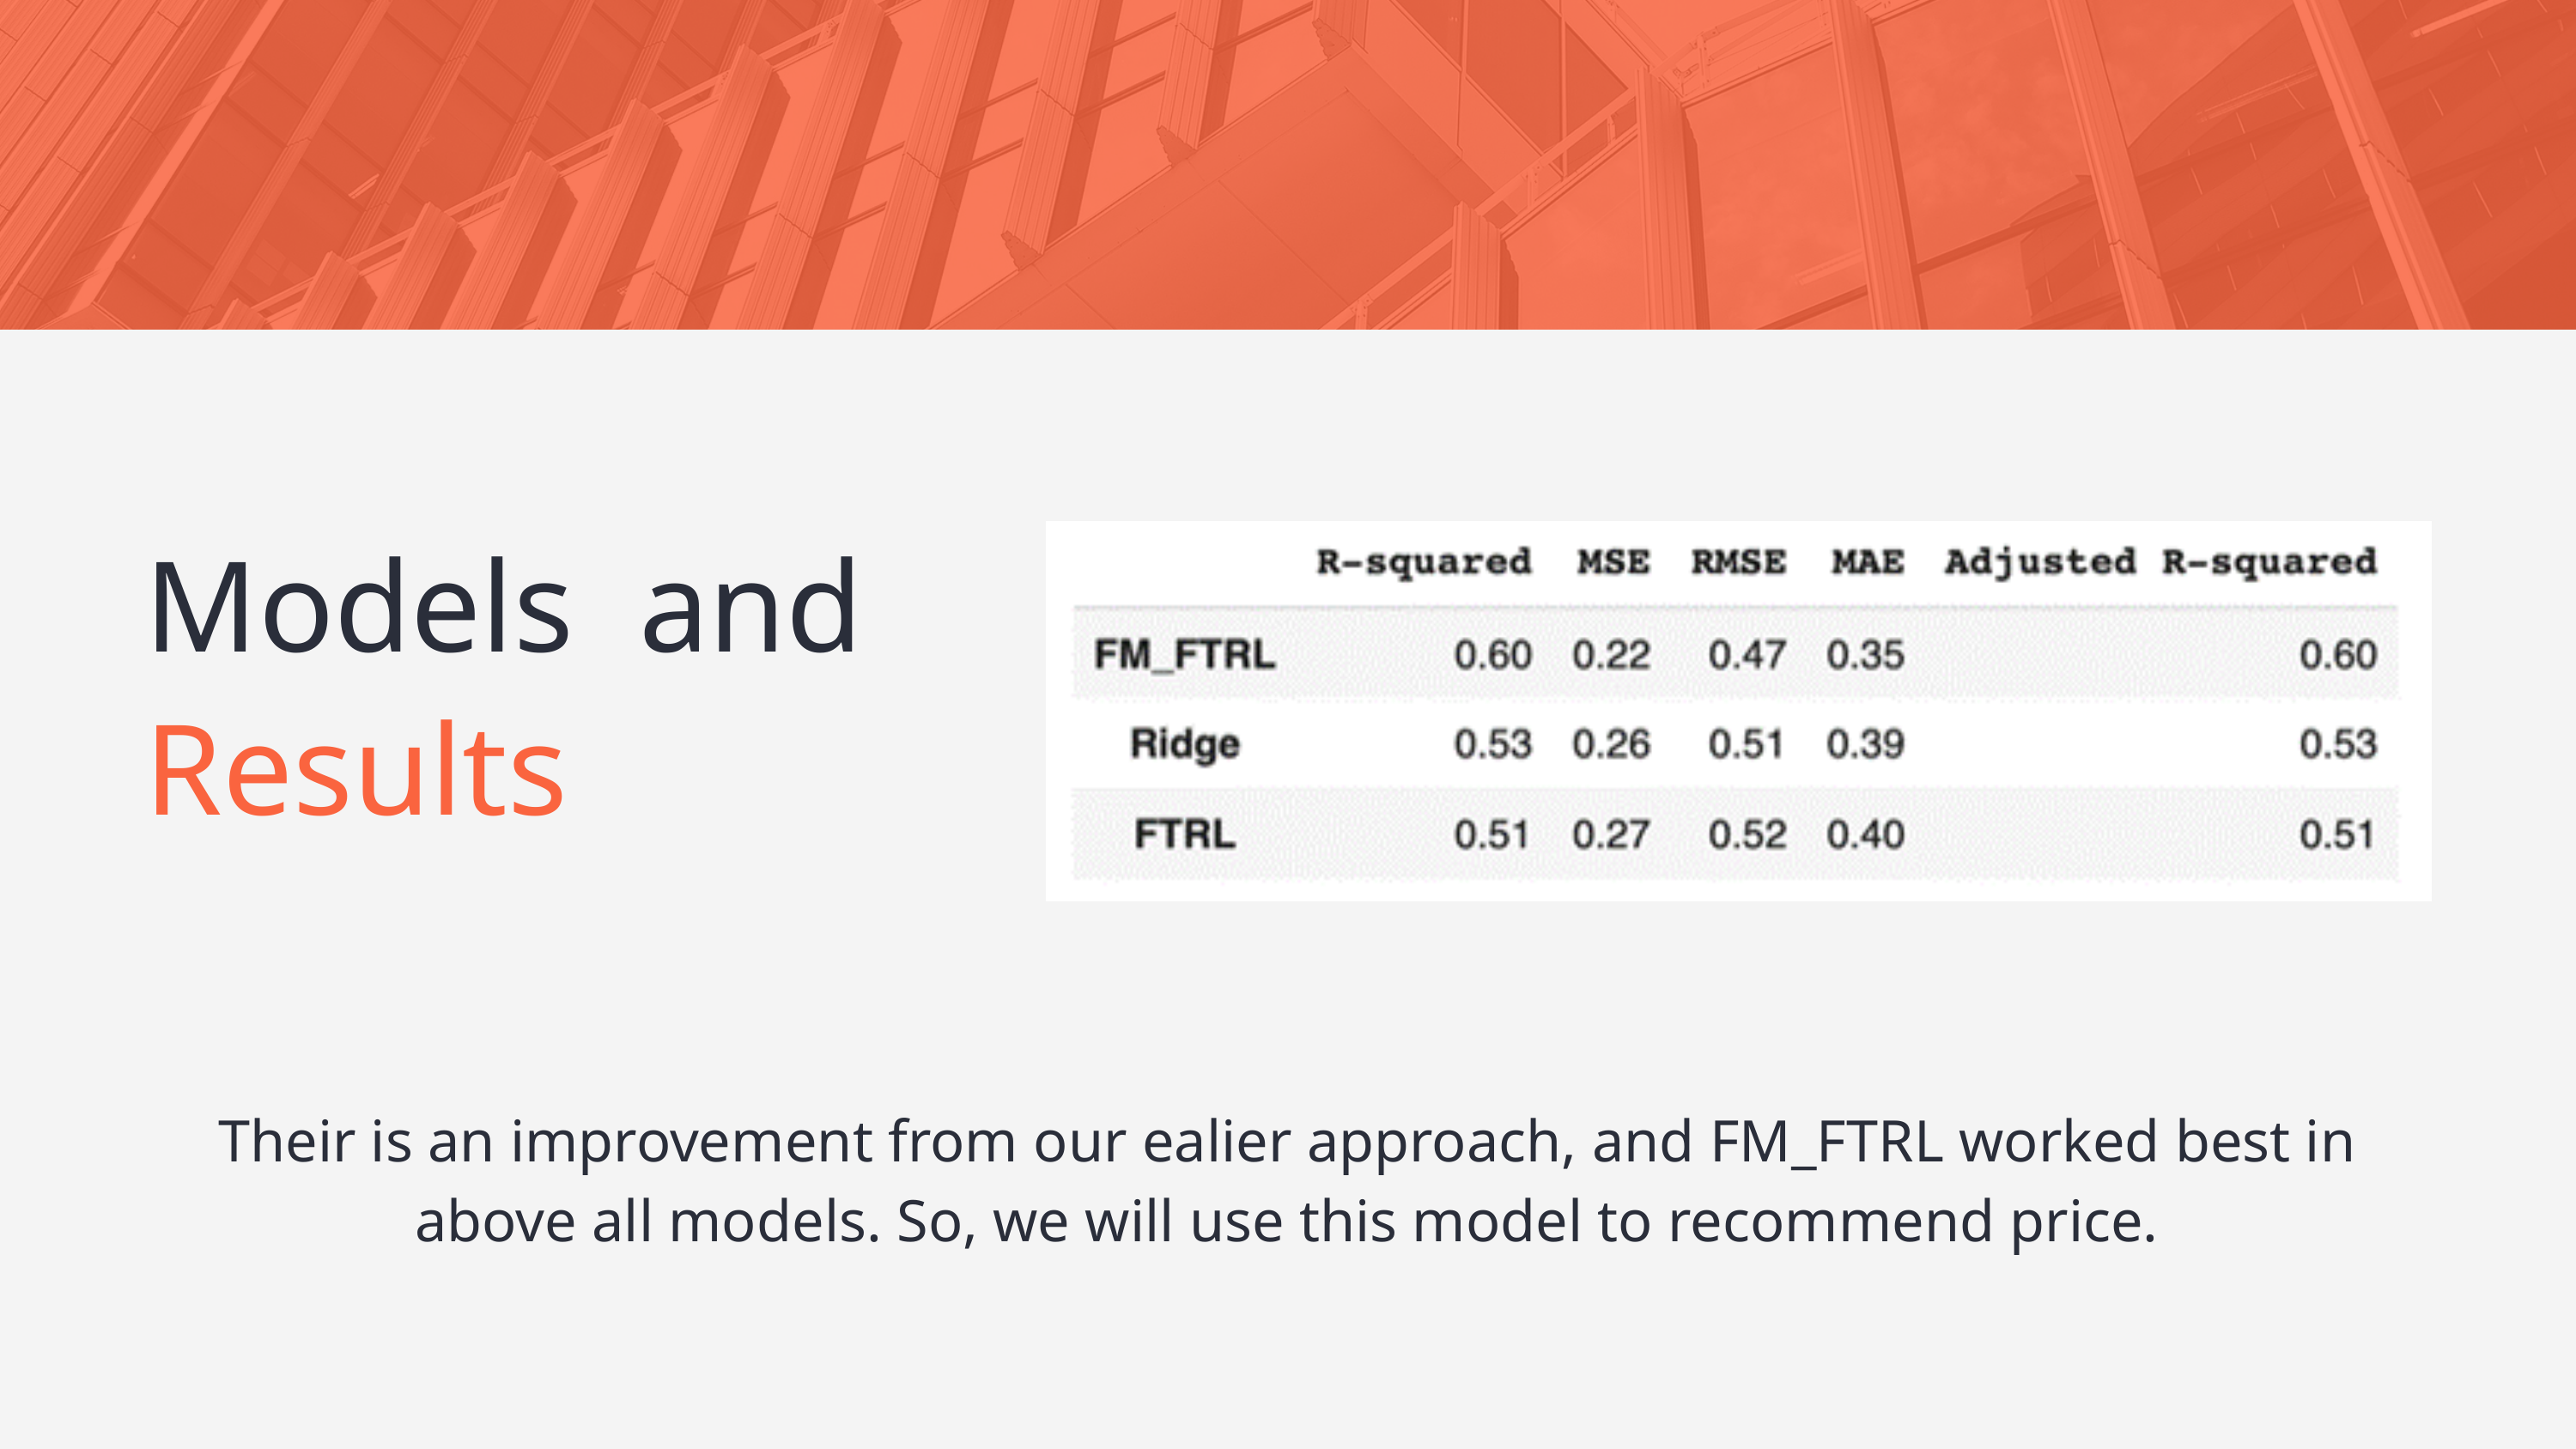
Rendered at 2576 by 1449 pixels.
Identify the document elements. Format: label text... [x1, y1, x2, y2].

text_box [0, 0, 2576, 330]
text_box Models and Results [144, 514, 997, 840]
text_box Their is an improvement from our ealier approach, and FM_FTRL worked best in above all models. So, we will use this model to recommend price. [144, 1093, 2432, 1254]
picture [1046, 521, 2432, 901]
